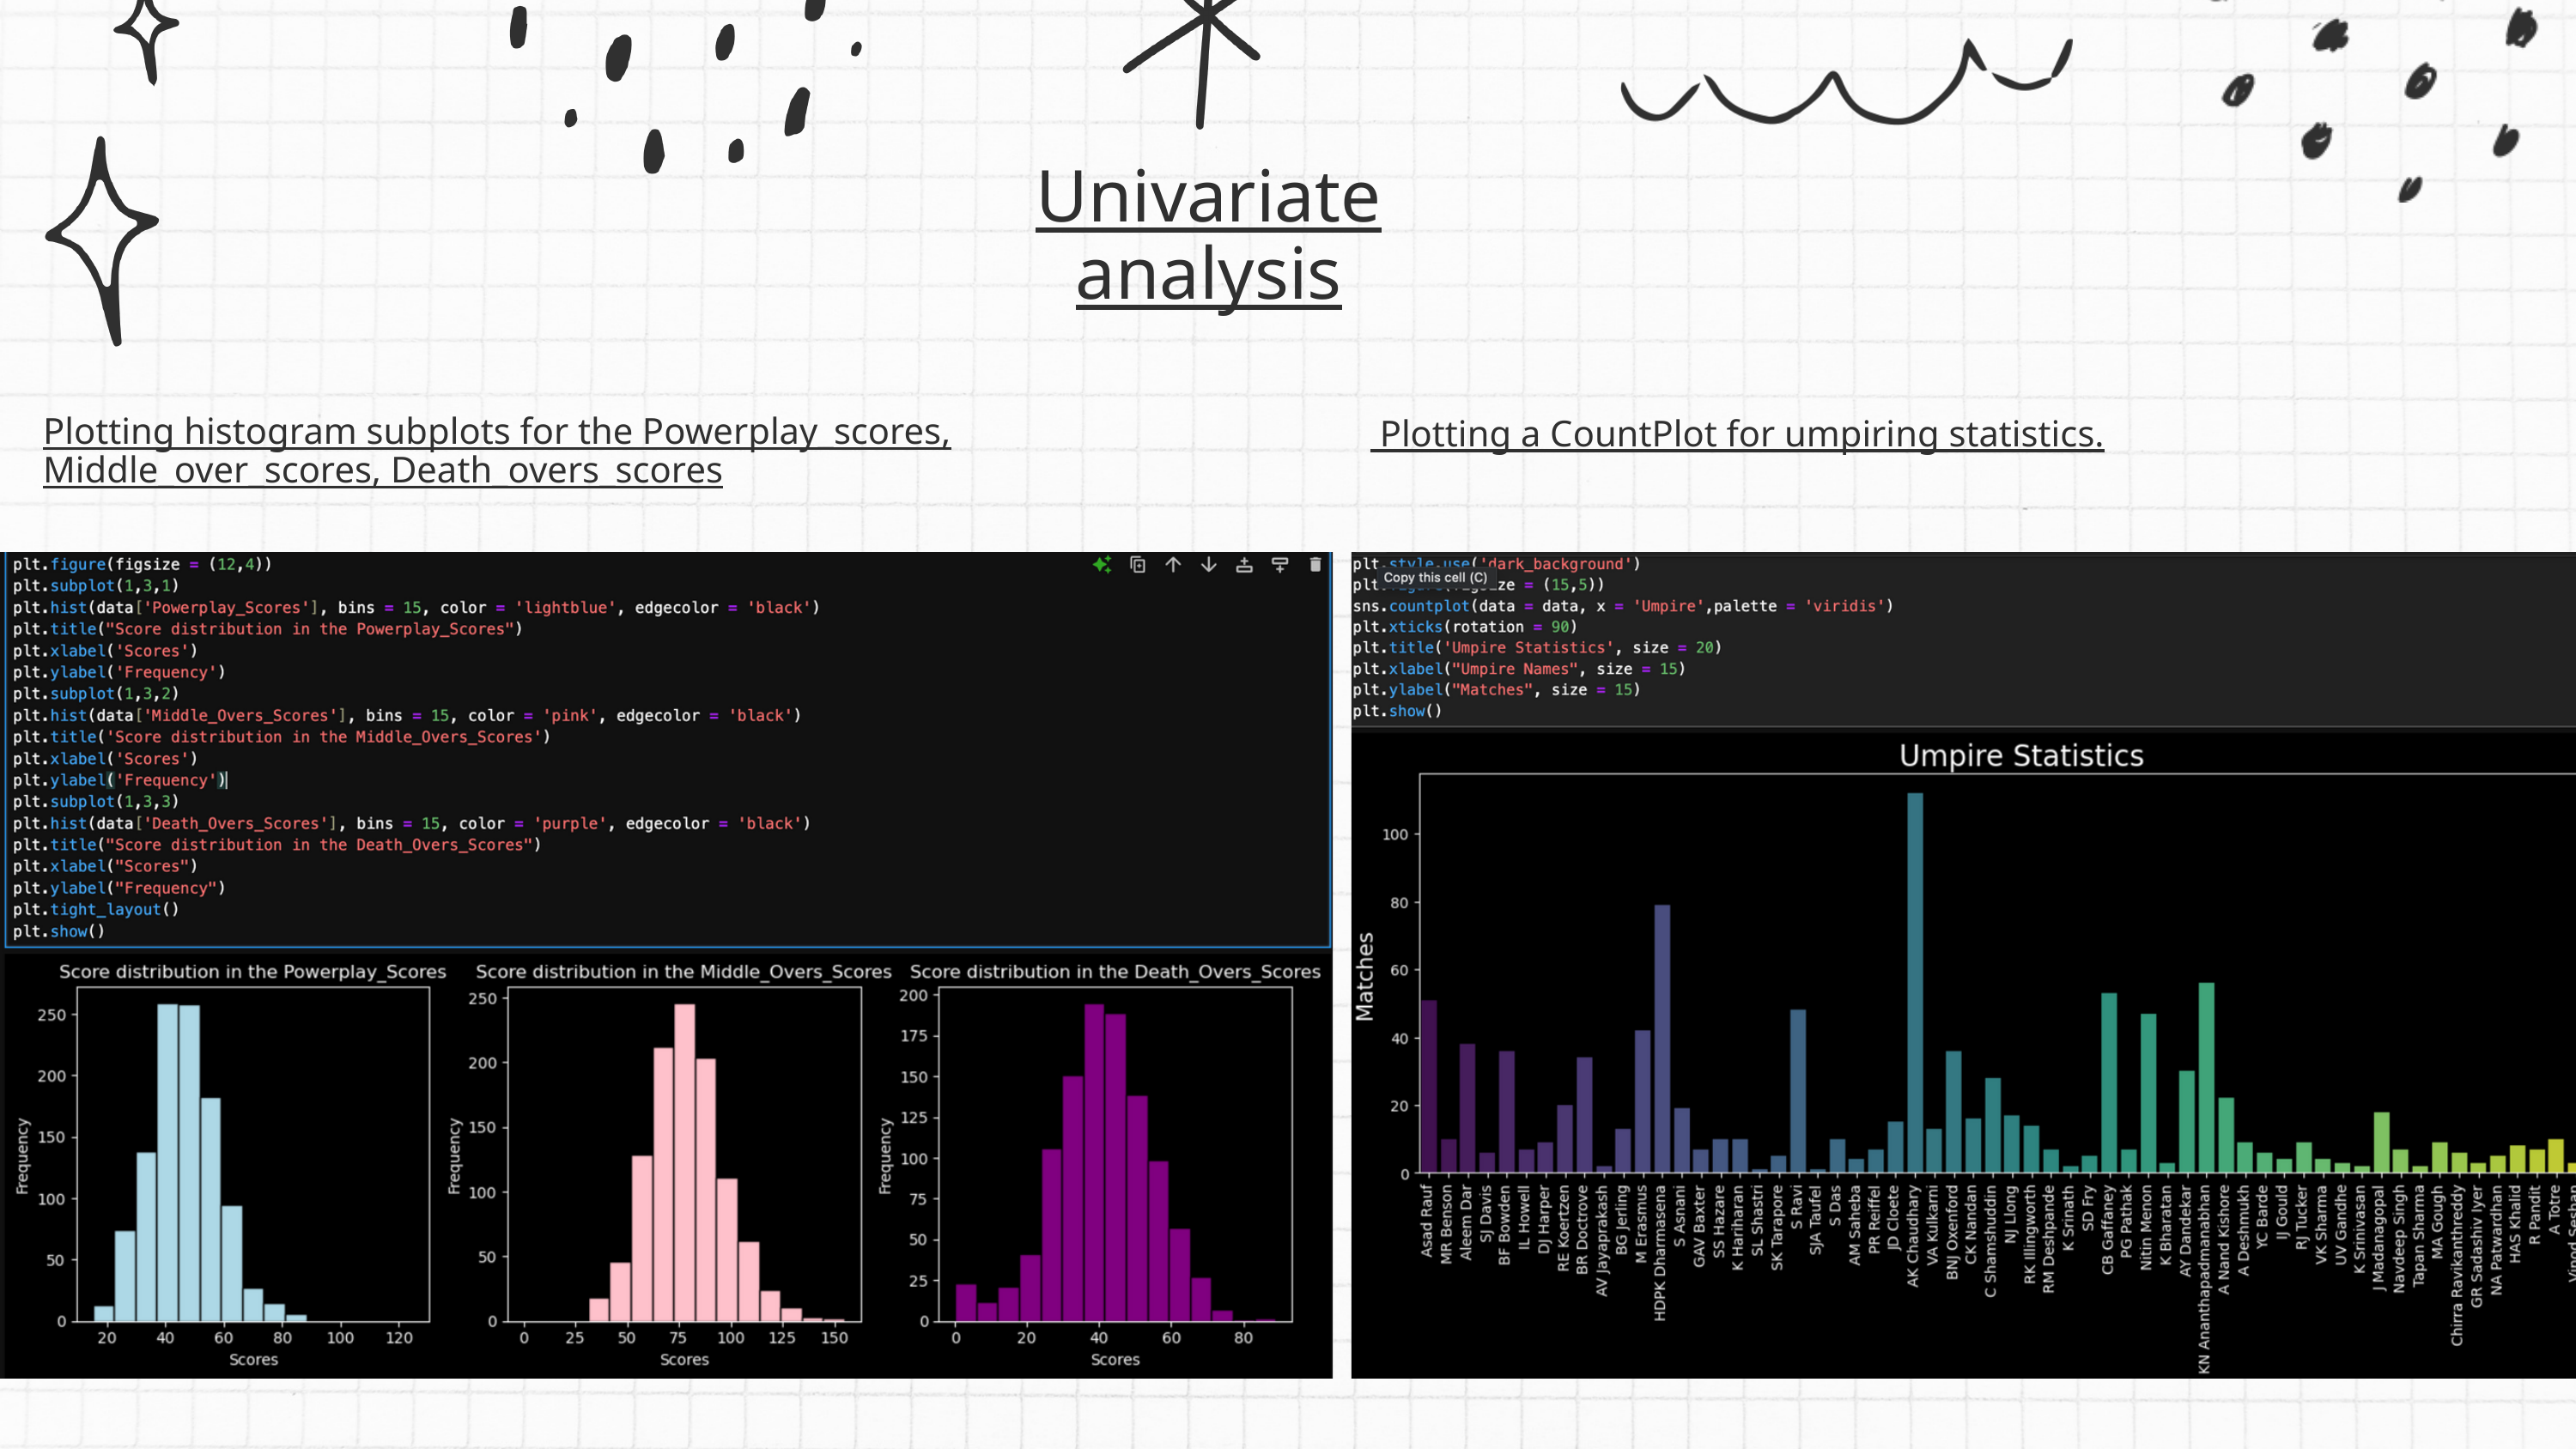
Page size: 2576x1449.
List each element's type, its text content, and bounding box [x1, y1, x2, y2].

text_box Plotting a CountPlot for umpiring statistics. [1370, 415, 2576, 454]
text_box [1620, 38, 2073, 130]
text_box [1122, 0, 1296, 130]
text_box Univariate analysis [954, 159, 1463, 314]
text_box [0, 0, 2576, 1449]
text_box [43, 0, 180, 348]
text_box [0, 552, 1334, 1379]
text_box [2204, 0, 2576, 203]
text_box [506, 0, 866, 175]
text_box [1351, 552, 2576, 1379]
text_box Plotting histogram subplots for the Powerplay_scores, Middle_over_scores, Death_overs_scores [43, 412, 1295, 490]
